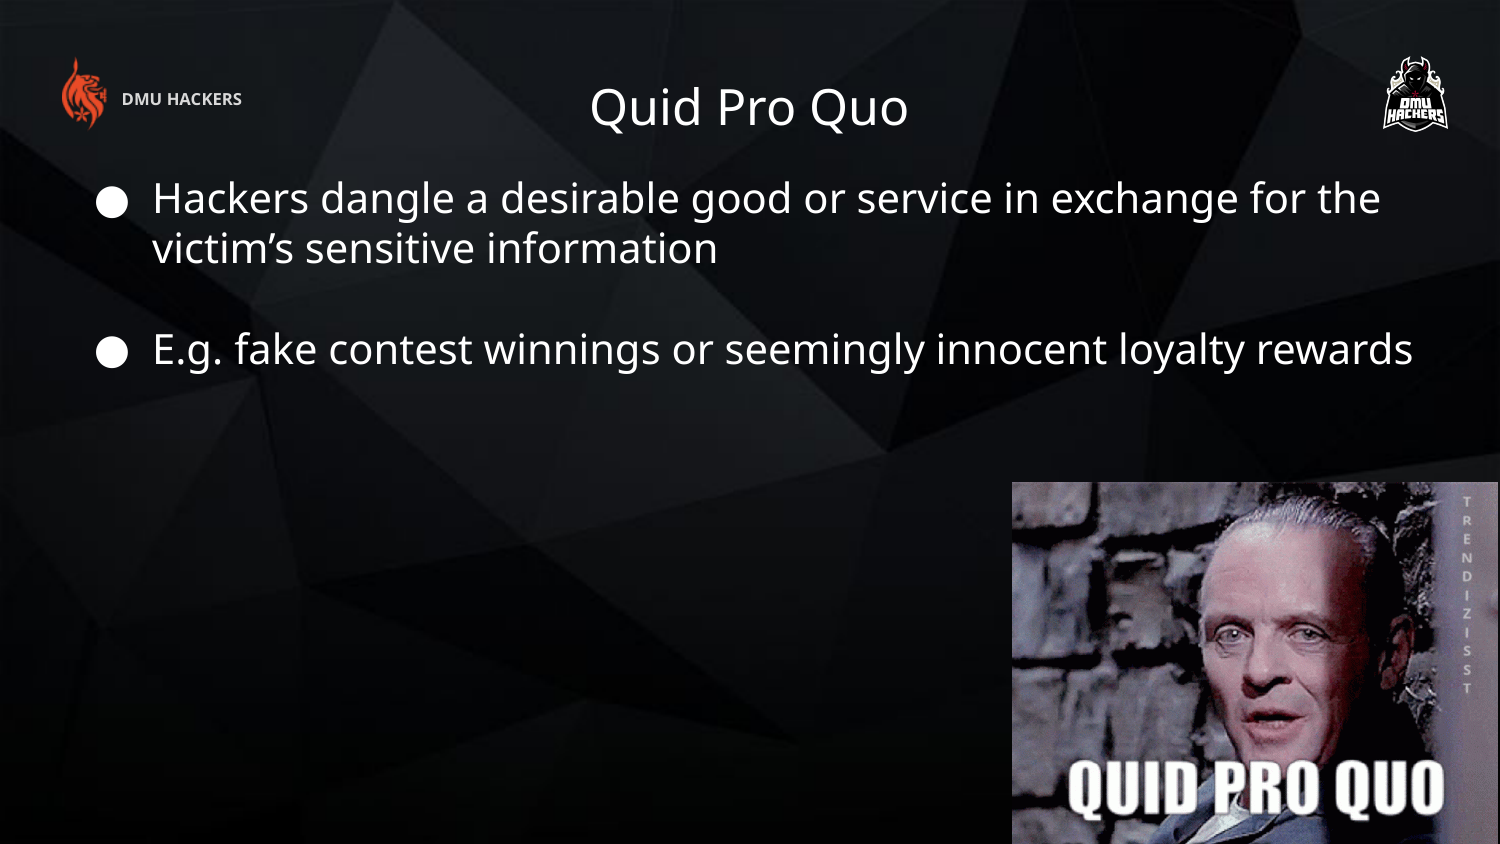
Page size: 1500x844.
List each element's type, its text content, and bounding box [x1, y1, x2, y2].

text_box DMU HACKERS [121, 80, 305, 109]
text_box [1383, 56, 1448, 132]
text_box [62, 56, 107, 132]
picture [0, 0, 1500, 844]
text_box Hackers dangle a desirable good or service in exchange for the victim’s sensitive information E.g. fake contest winnings or seemingly innocent loyalty rewards [62, 157, 1448, 761]
text_box Quid Pro Quo [332, 60, 1168, 122]
